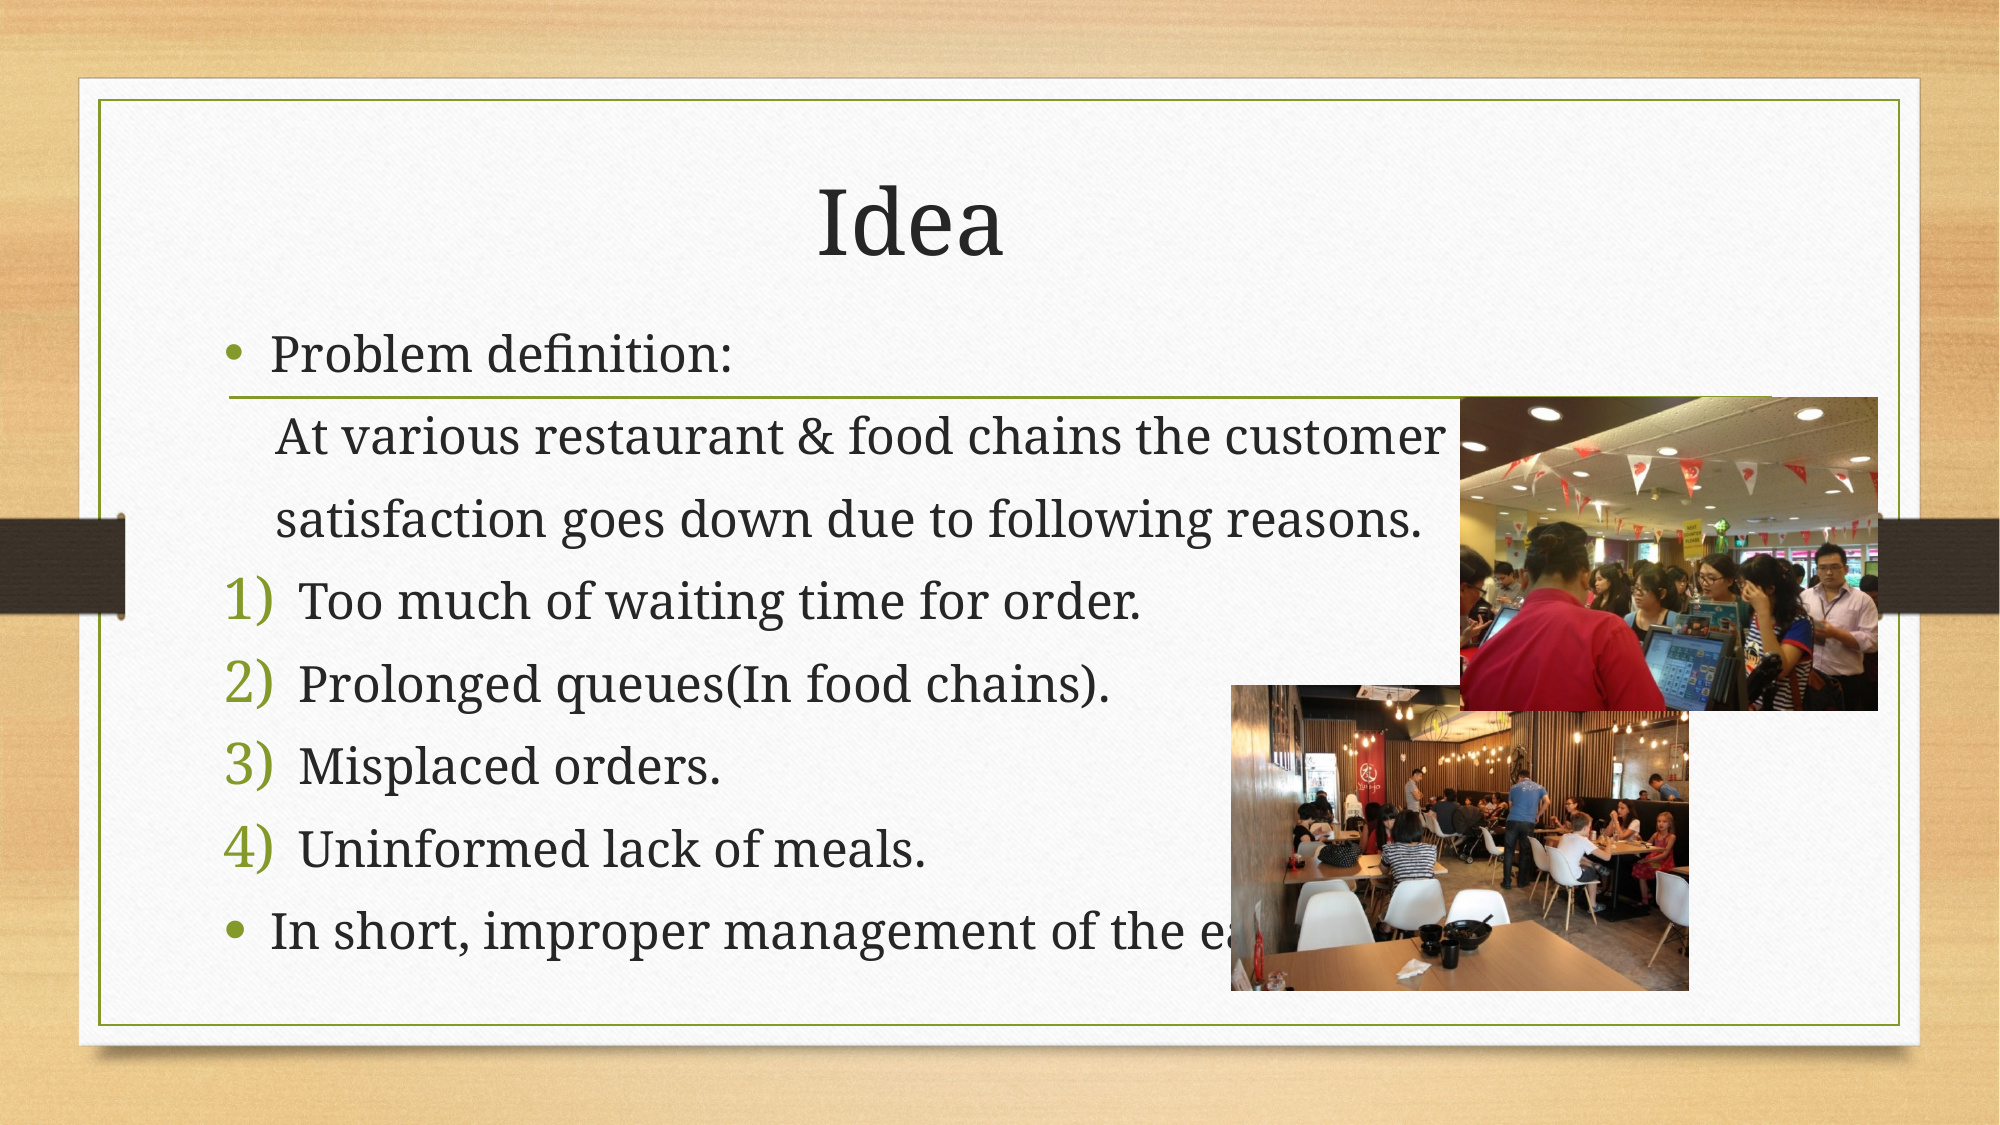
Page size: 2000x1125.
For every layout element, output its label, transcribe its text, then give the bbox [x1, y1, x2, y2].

title Idea [543, 147, 1390, 291]
list Problem definition: At various restaurant & food chains the customer satisfaction goes down due to following reasons. Too much of waiting time for order. Prolonged queues(In food chains). Misplaced orders. Uninformed lack of meals. In short, improper management of the eateries. [208, 314, 1676, 1003]
picture [0, 0, 2000, 1125]
